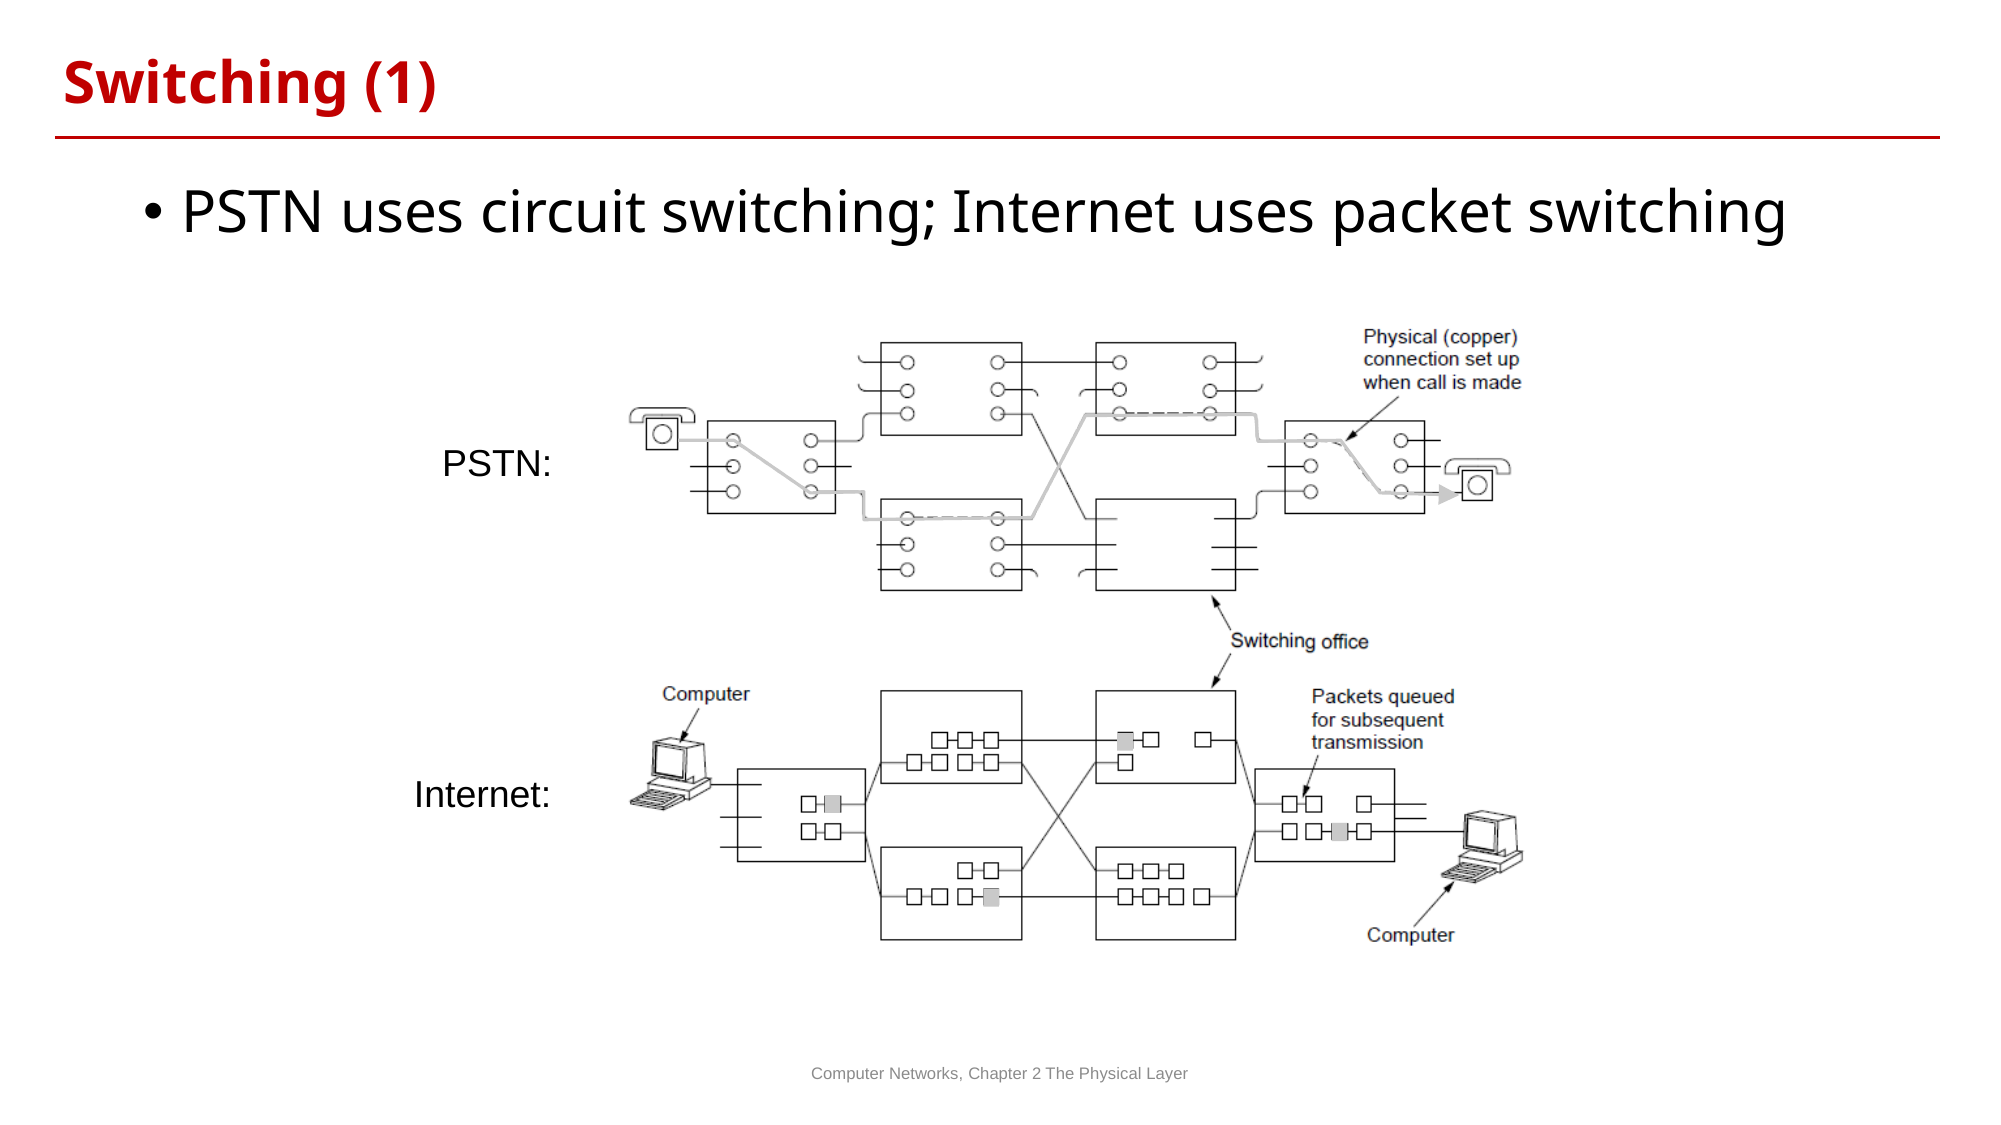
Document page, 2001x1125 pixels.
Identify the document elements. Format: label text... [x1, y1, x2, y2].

footer Computer Networks, Chapter 2 The Physical Layer [662, 1042, 1338, 1103]
text_box PSTN: [427, 431, 568, 491]
text_box Internet: [399, 762, 567, 823]
text_box Switching (1) [48, 46, 1883, 125]
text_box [626, 324, 1536, 977]
list PSTN uses circuit switching; Internet uses packet switching [128, 174, 1854, 889]
